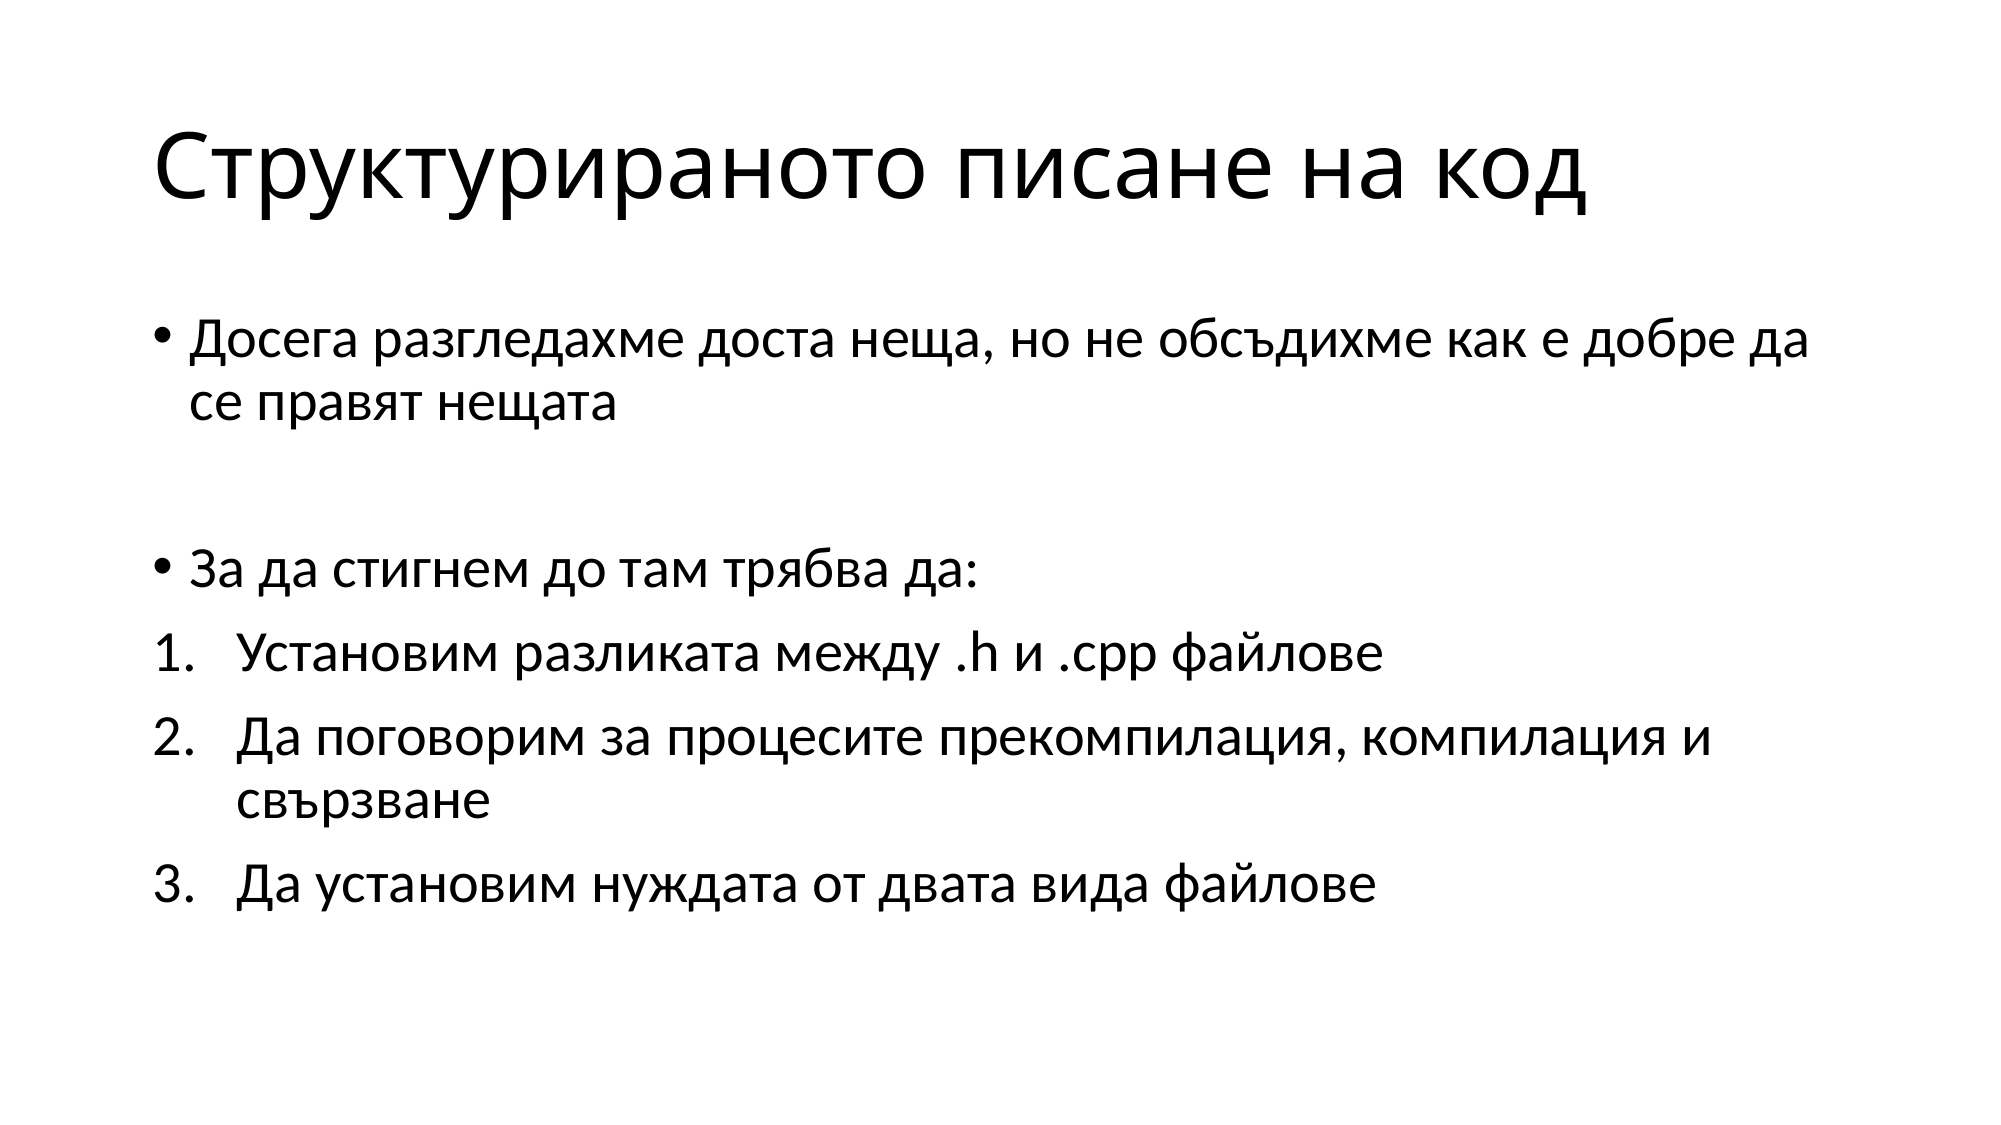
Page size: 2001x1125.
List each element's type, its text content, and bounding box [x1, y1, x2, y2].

title Структурираното писане на код [137, 59, 1863, 278]
list Досега разгледахме доста неща, но не обсъдихме как е добре да се правят нещата За да стигнем до там трябва да: Установим разликата между .h и .cpp файлове Да поговорим за процесите прекомпилация, компилация и свързване Да установим нуждата от двата вида файлове [137, 299, 1863, 1014]
